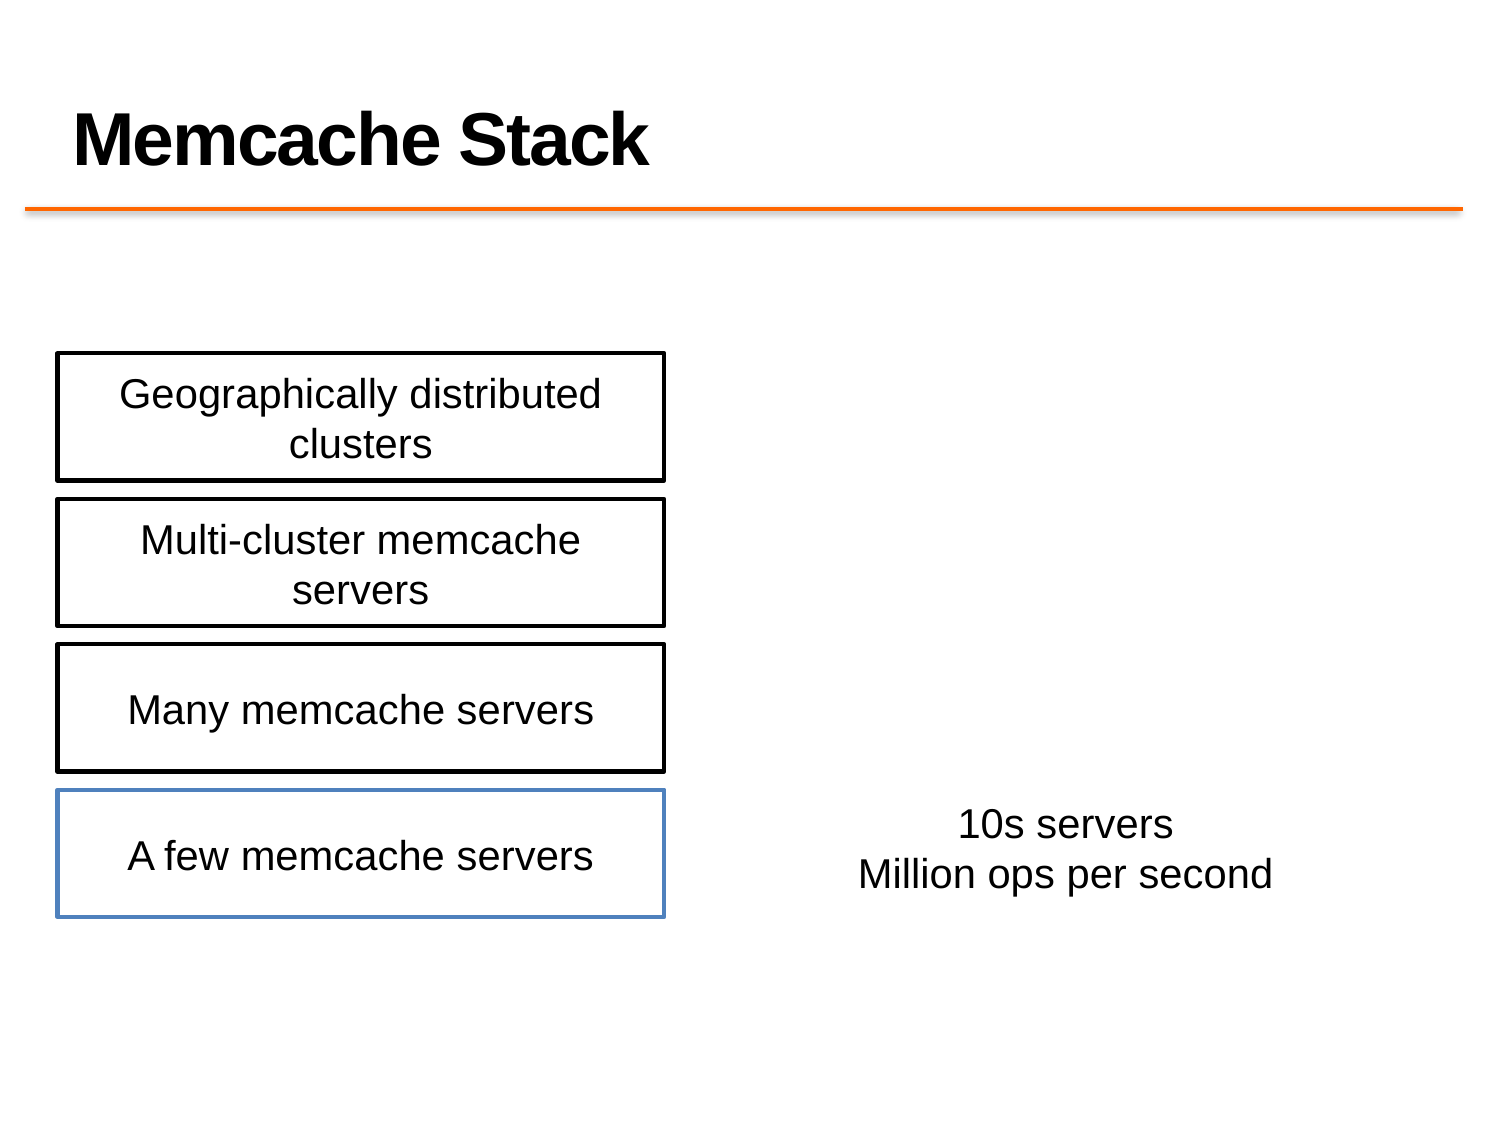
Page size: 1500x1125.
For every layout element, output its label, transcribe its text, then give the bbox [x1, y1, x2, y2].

text_box Many memcache servers [55, 642, 666, 774]
text_box Geographically distributed clusters [55, 351, 666, 483]
text_box 10s servers Million ops per second [843, 789, 1289, 905]
text_box Multi-cluster memcache servers [55, 497, 666, 628]
title Memcache Stack [57, 12, 1463, 188]
text_box A few memcache servers [55, 788, 666, 919]
